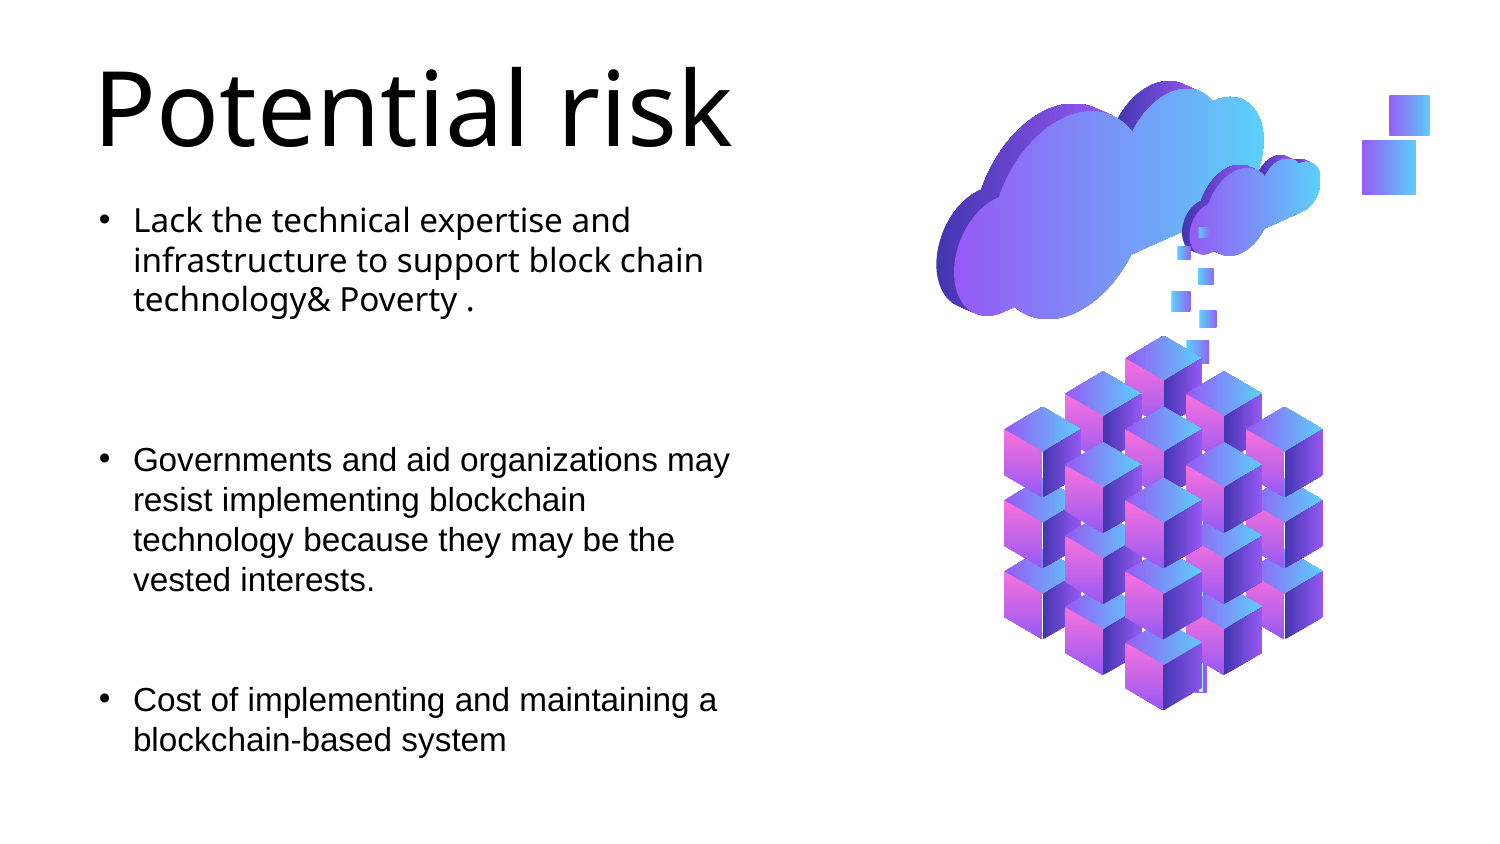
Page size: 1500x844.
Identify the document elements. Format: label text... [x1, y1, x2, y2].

title Potential risk [78, 0, 777, 302]
text_box [1362, 140, 1416, 195]
text_box [1389, 95, 1430, 136]
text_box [1171, 226, 1217, 334]
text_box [1003, 335, 1324, 711]
subtitle Lack the technical expertise and infrastructure to support block chain technology& Poverty . Governments and aid organizations may resist implementing blockchain technology because they may be the vested interests. Cost of implementing and maintaining a blockchain-based system [71, 183, 769, 804]
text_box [936, 80, 1322, 320]
